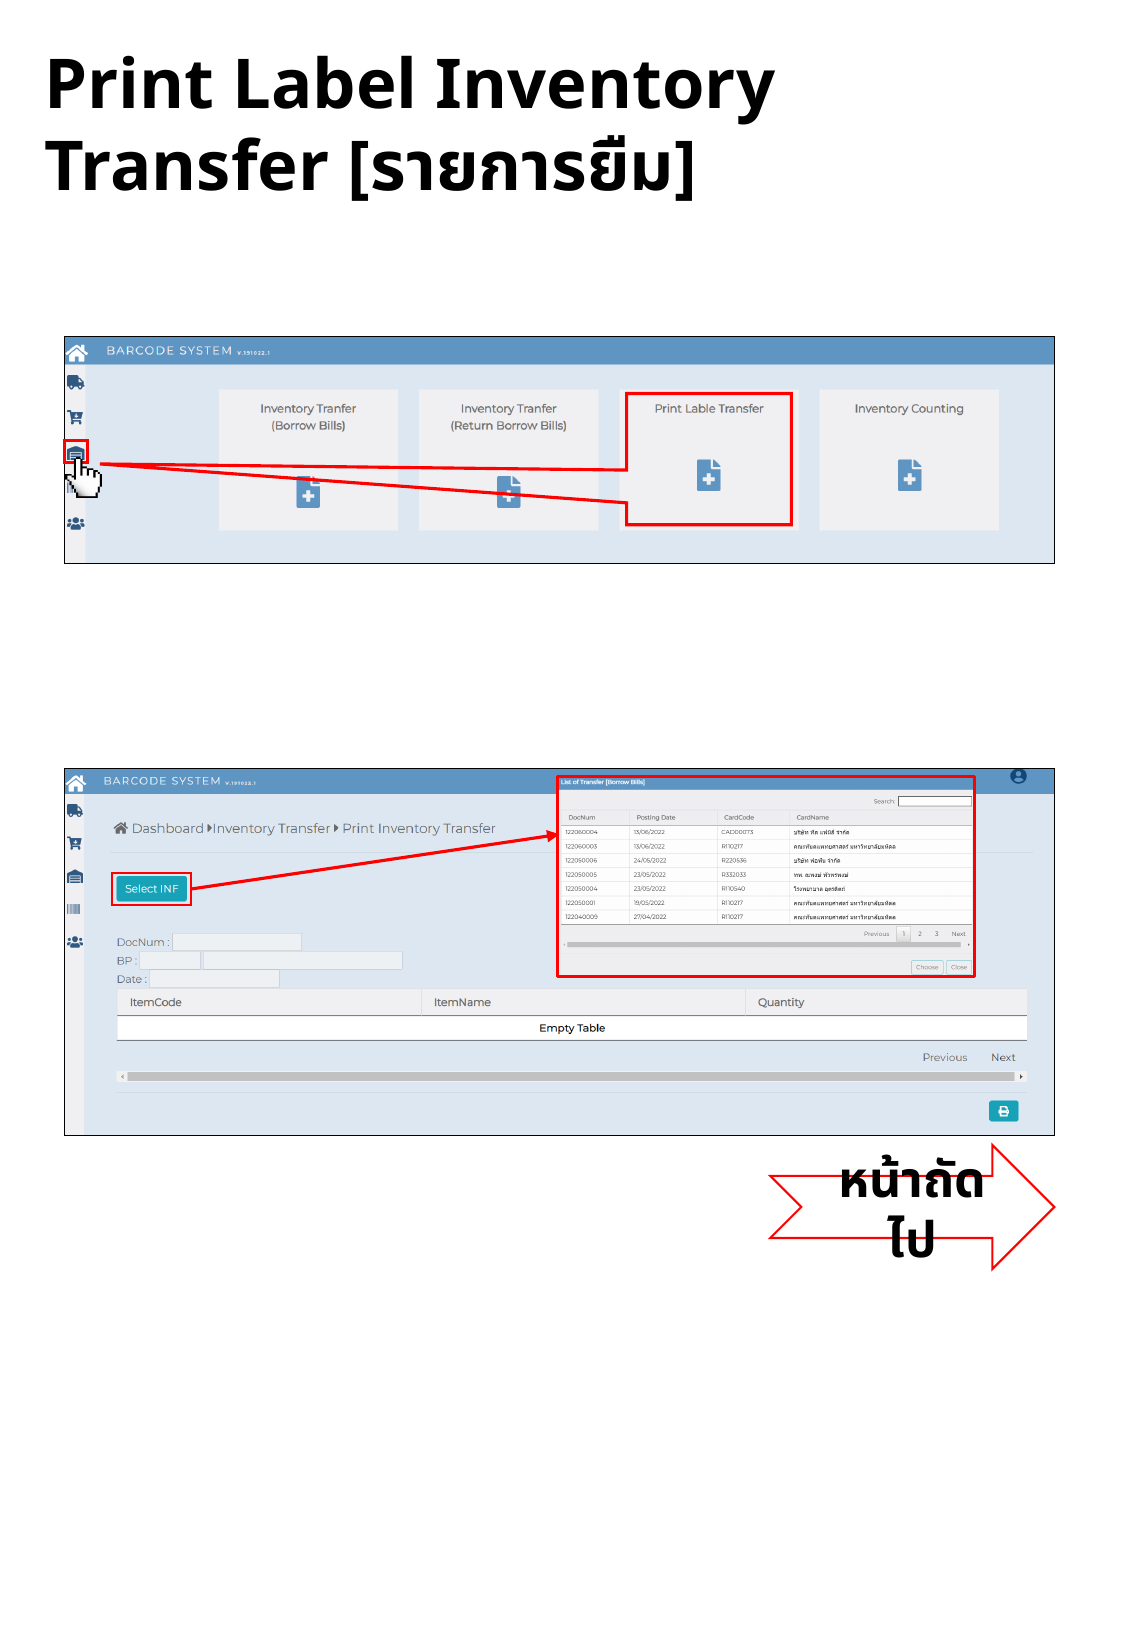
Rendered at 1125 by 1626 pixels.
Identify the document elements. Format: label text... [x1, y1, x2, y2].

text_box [64, 336, 1055, 564]
picture [64, 768, 1055, 1136]
text_box Print Label Inventory Transfer [รายการยืม] [29, 32, 1055, 212]
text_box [190, 834, 560, 890]
text_box หน้าถัดไป [767, 1142, 1056, 1272]
